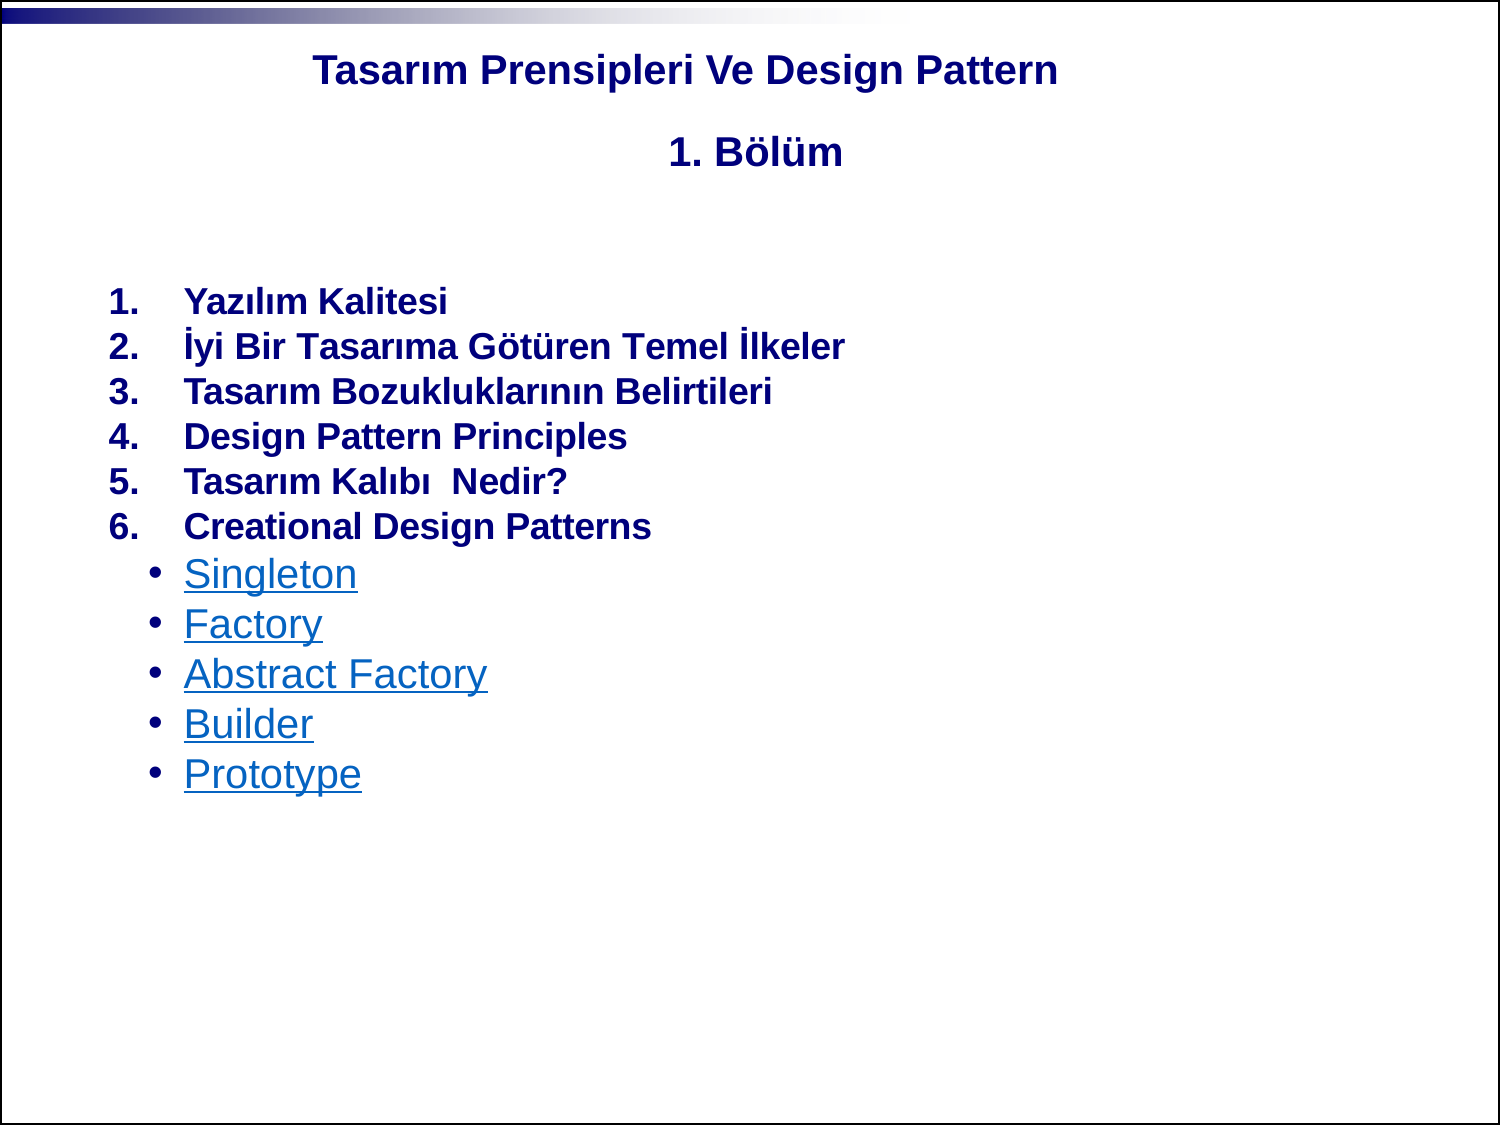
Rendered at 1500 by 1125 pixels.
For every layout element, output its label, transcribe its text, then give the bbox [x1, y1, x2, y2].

text_box [0, 0, 1500, 1125]
text_box Tasarım Prensipleri Ve Design Pattern [93, 35, 1278, 100]
text_box Yazılım Kalitesi İyi Bir Tasarıma Götüren Temel İlkeler Tasarım Bozukluklarının Belirtileri Design Pattern Principles Tasarım Kalıbı Nedir? Creational Design Patterns Singleton Factory Abstract Factory Builder Prototype [93, 269, 1360, 805]
text_box 1. Bölüm [105, 117, 1407, 182]
